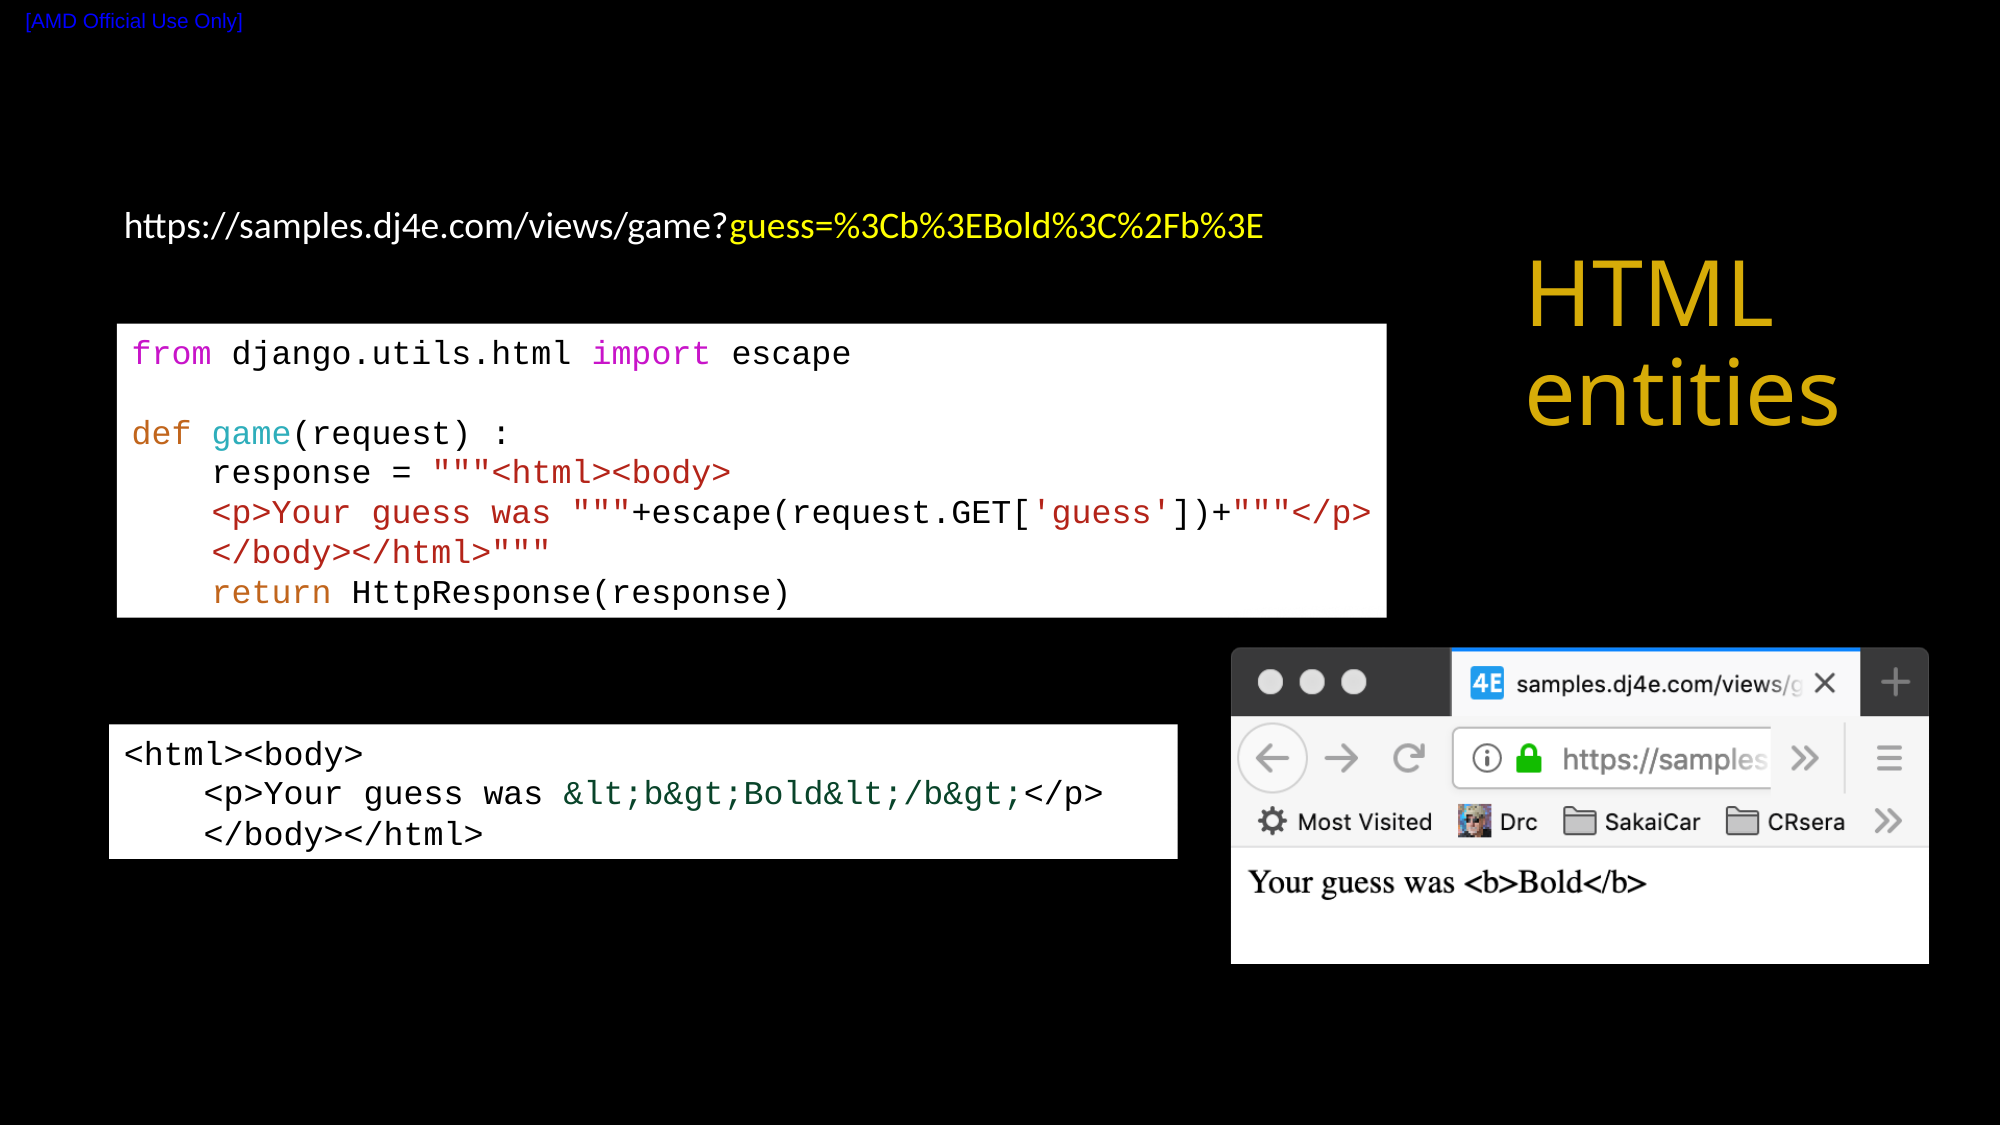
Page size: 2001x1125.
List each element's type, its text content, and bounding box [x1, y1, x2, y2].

text_box <html><body> <p>Your guess was &lt;b&gt;Bold&lt;/b&gt;</p> </body></html> [109, 724, 1160, 859]
title HTML entities [1509, 237, 1886, 456]
text_box https://samples.dj4e.com/views/game?guess=%3Cb%3EBold%3C%2Fb%3E [109, 193, 1361, 254]
picture [1160, 593, 2000, 964]
text_box from django.utils.html import escape def game(request) : response = """<html><body> <p>Your guess was """+escape(request.GET['guess'])+"""</p> </body></html>""" return HttpResponse(response) [116, 323, 1387, 618]
